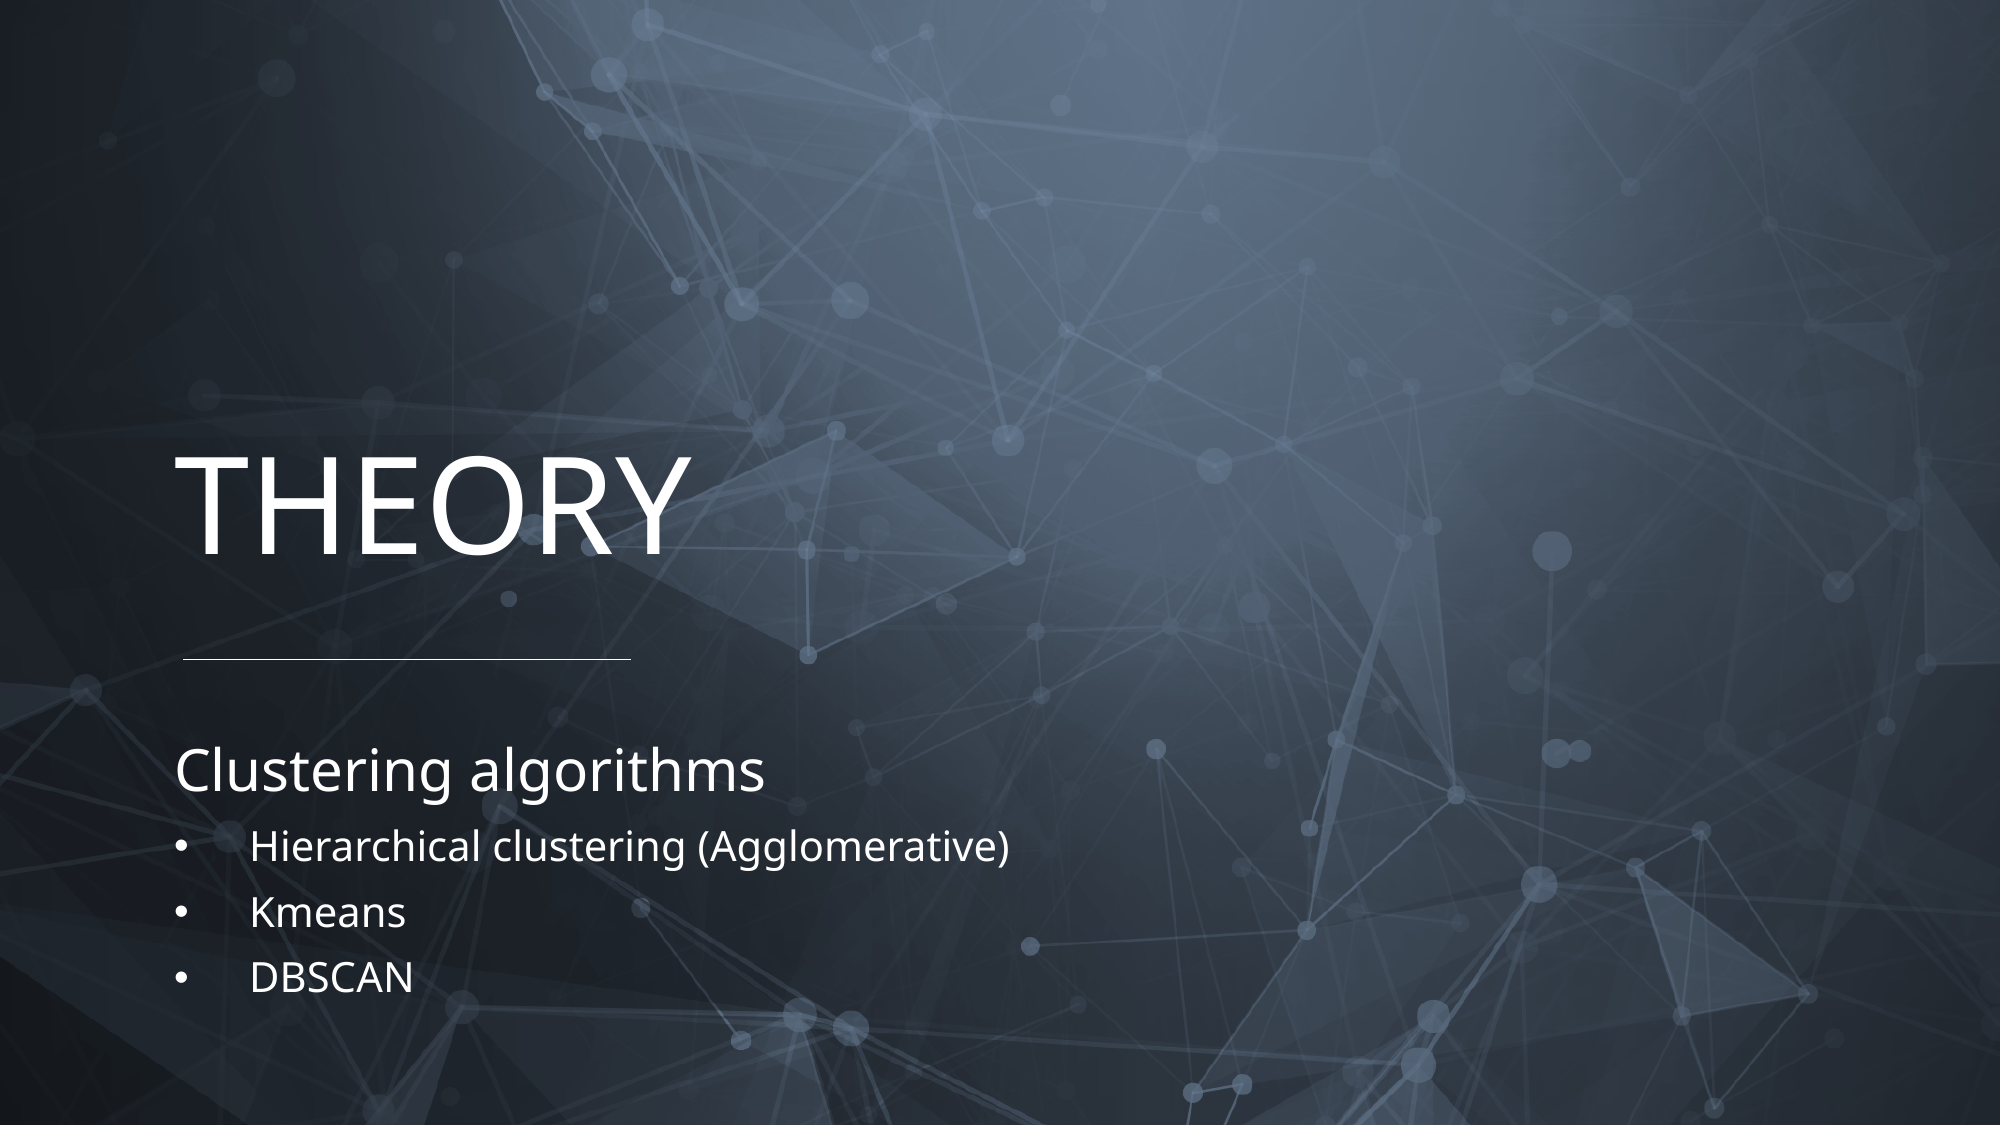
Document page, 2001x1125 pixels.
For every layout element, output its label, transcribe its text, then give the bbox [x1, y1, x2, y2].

text_box Clustering algorithms Hierarchical clustering (Agglomerative) Kmeans DBSCAN [159, 734, 1853, 1070]
text_box theory [159, 430, 1857, 589]
